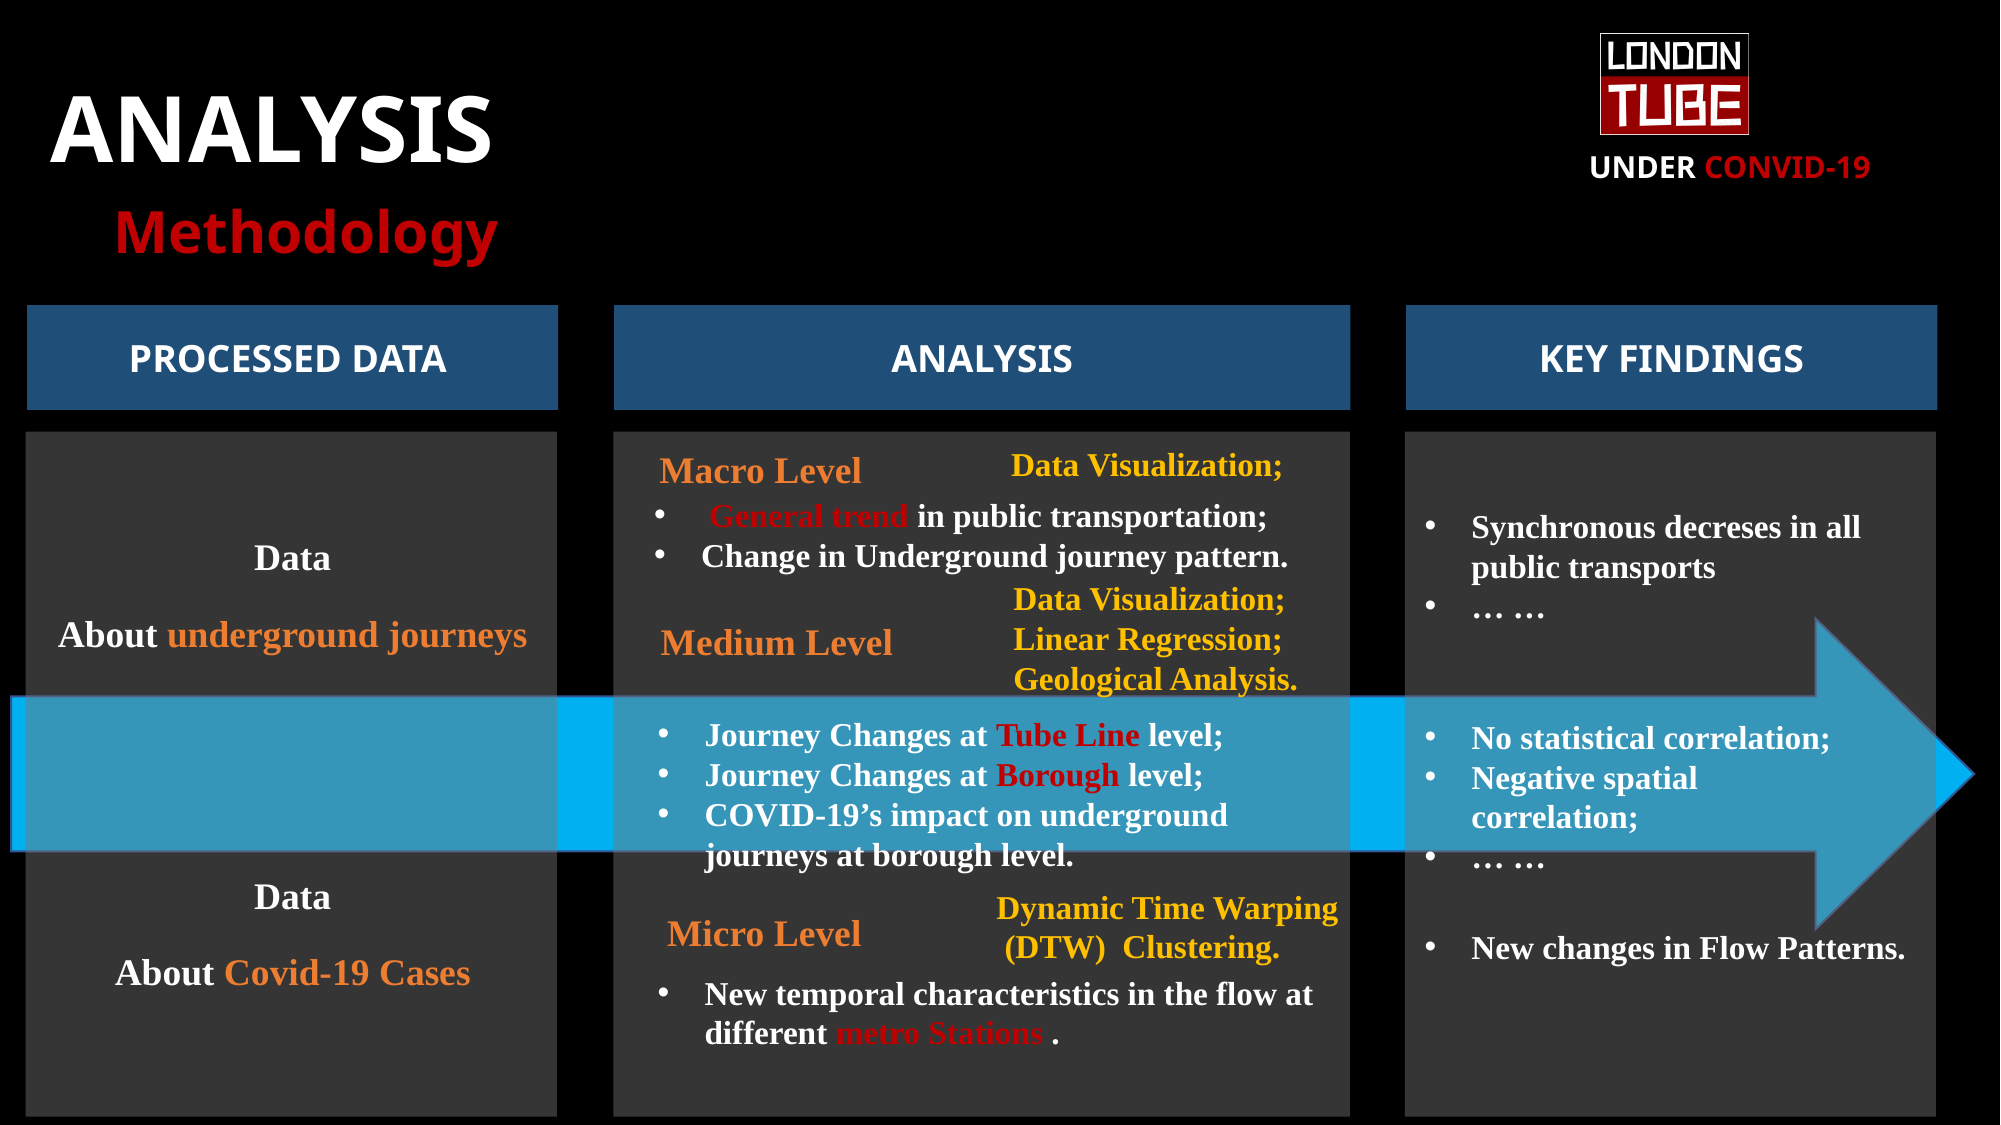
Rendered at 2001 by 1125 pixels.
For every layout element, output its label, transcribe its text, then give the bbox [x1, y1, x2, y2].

text_box [558, 695, 613, 853]
text_box Data About underground journeys [27, 519, 559, 663]
text_box [1404, 431, 1937, 1118]
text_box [1409, 498, 1924, 975]
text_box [642, 883, 1453, 1061]
text_box [25, 431, 558, 1118]
text_box PROCESSED DATA [26, 304, 559, 411]
text_box Data About Covid-19 Cases [27, 857, 559, 1001]
text_box [1937, 736, 1976, 812]
text_box [10, 695, 25, 853]
text_box ? [1670, 1116, 1905, 1125]
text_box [613, 431, 1350, 1117]
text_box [1573, 33, 1924, 203]
text_box ANALYSIS [613, 304, 1352, 411]
text_box Methodology [98, 203, 1824, 301]
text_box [641, 569, 1470, 883]
text_box ANALYSIS [35, 24, 1761, 242]
text_box KEY FINDINGS [1405, 304, 1938, 411]
